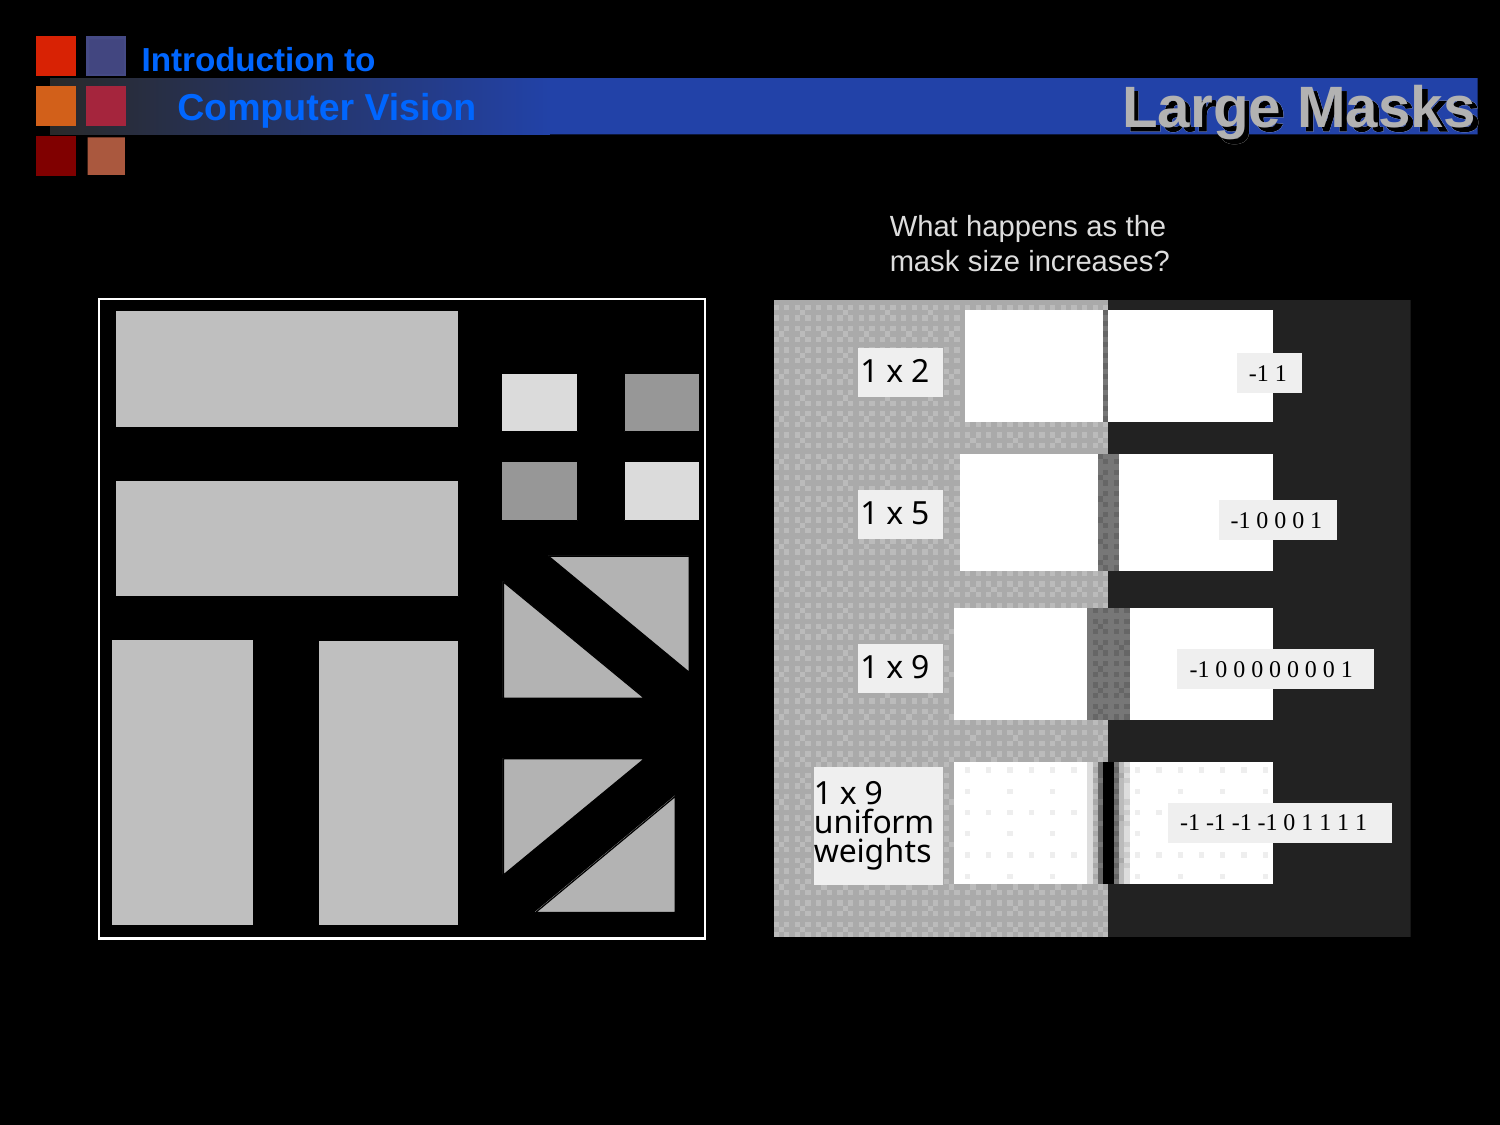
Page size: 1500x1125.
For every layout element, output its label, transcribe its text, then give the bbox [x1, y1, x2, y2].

text_box What happens as the mask size increases? [875, 199, 1216, 285]
picture [767, 293, 1418, 944]
title Large Masks [1097, 46, 1500, 148]
picture [99, 299, 705, 938]
